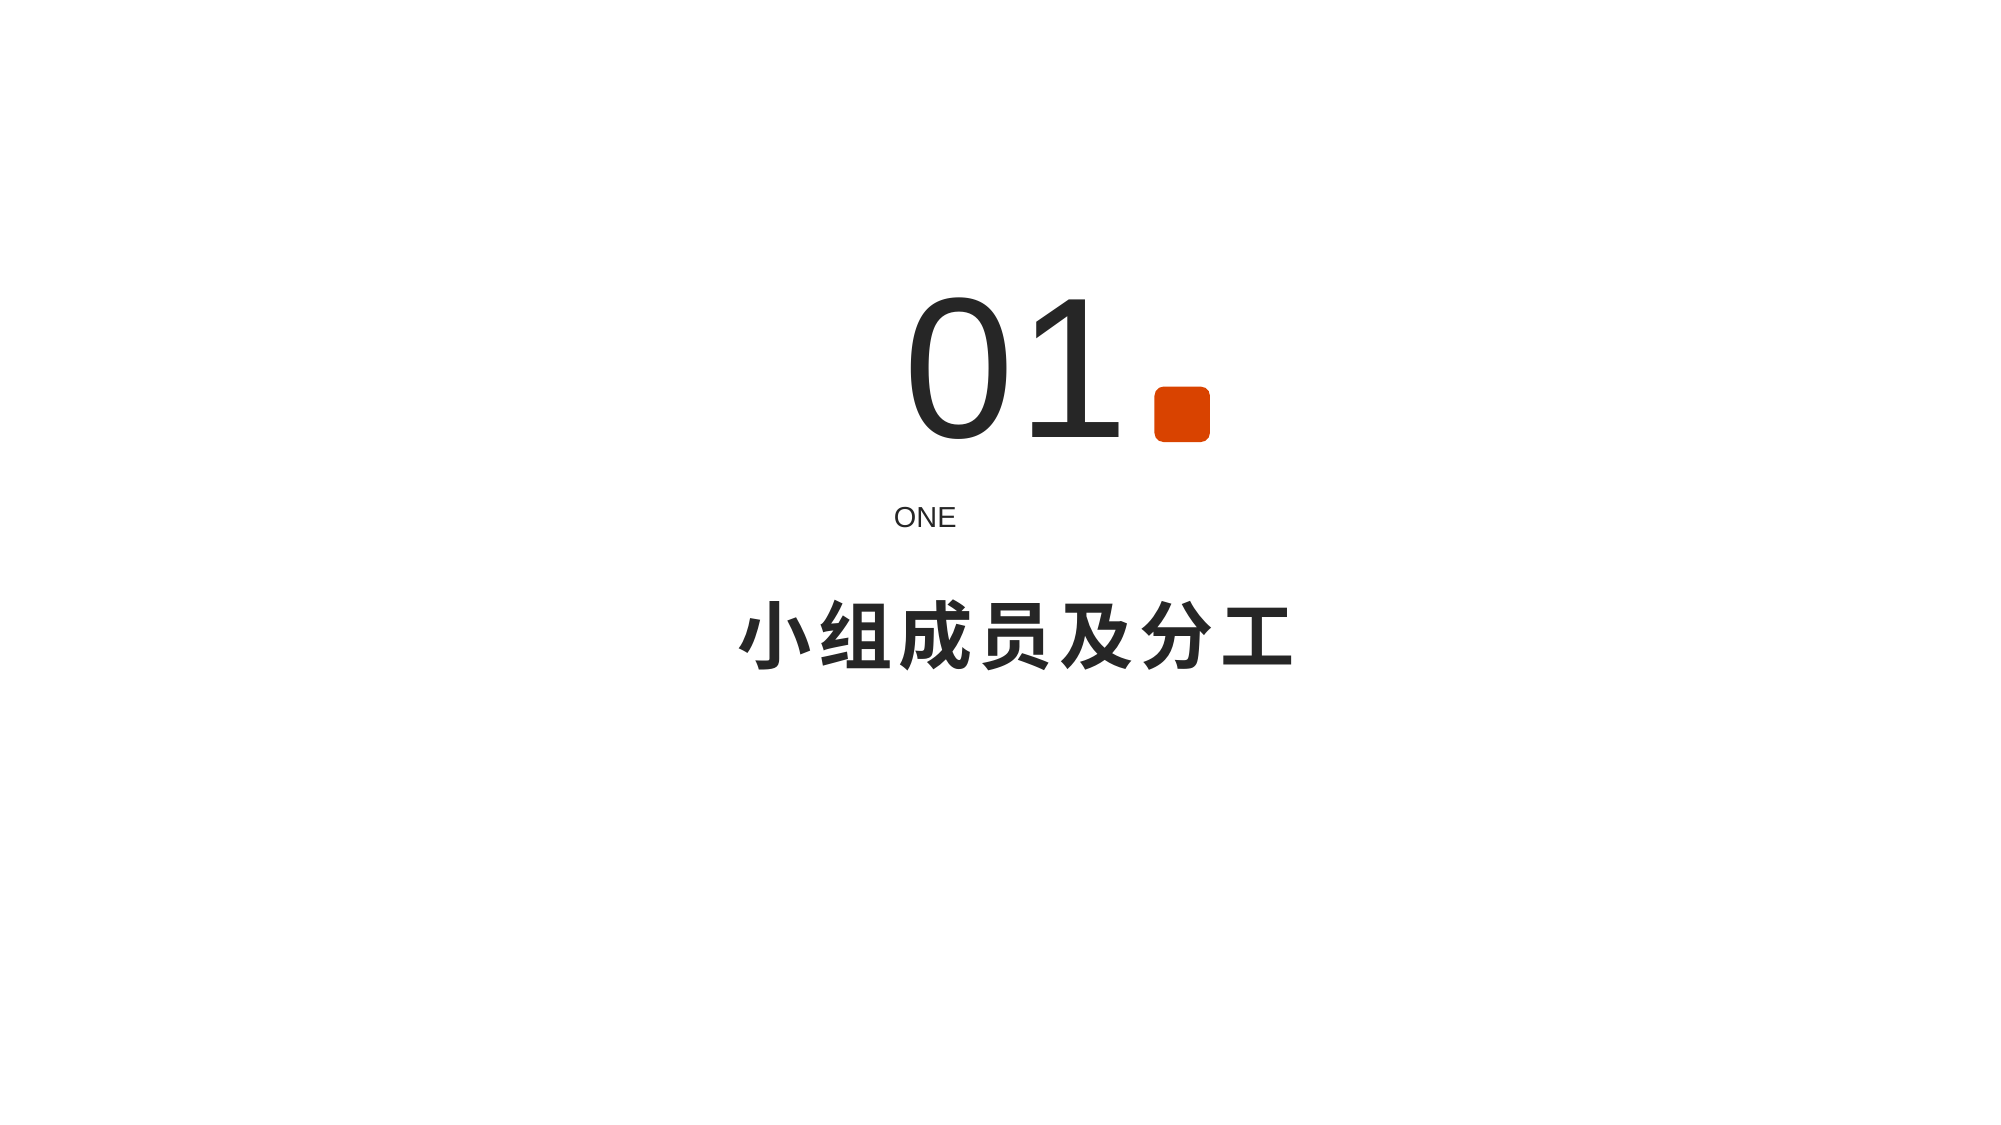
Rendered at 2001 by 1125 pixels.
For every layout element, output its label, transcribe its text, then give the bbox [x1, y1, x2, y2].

title 小组成员及分工 [623, 569, 1410, 686]
text_box ONE [879, 507, 1154, 542]
text_box 01 [804, 248, 1229, 507]
